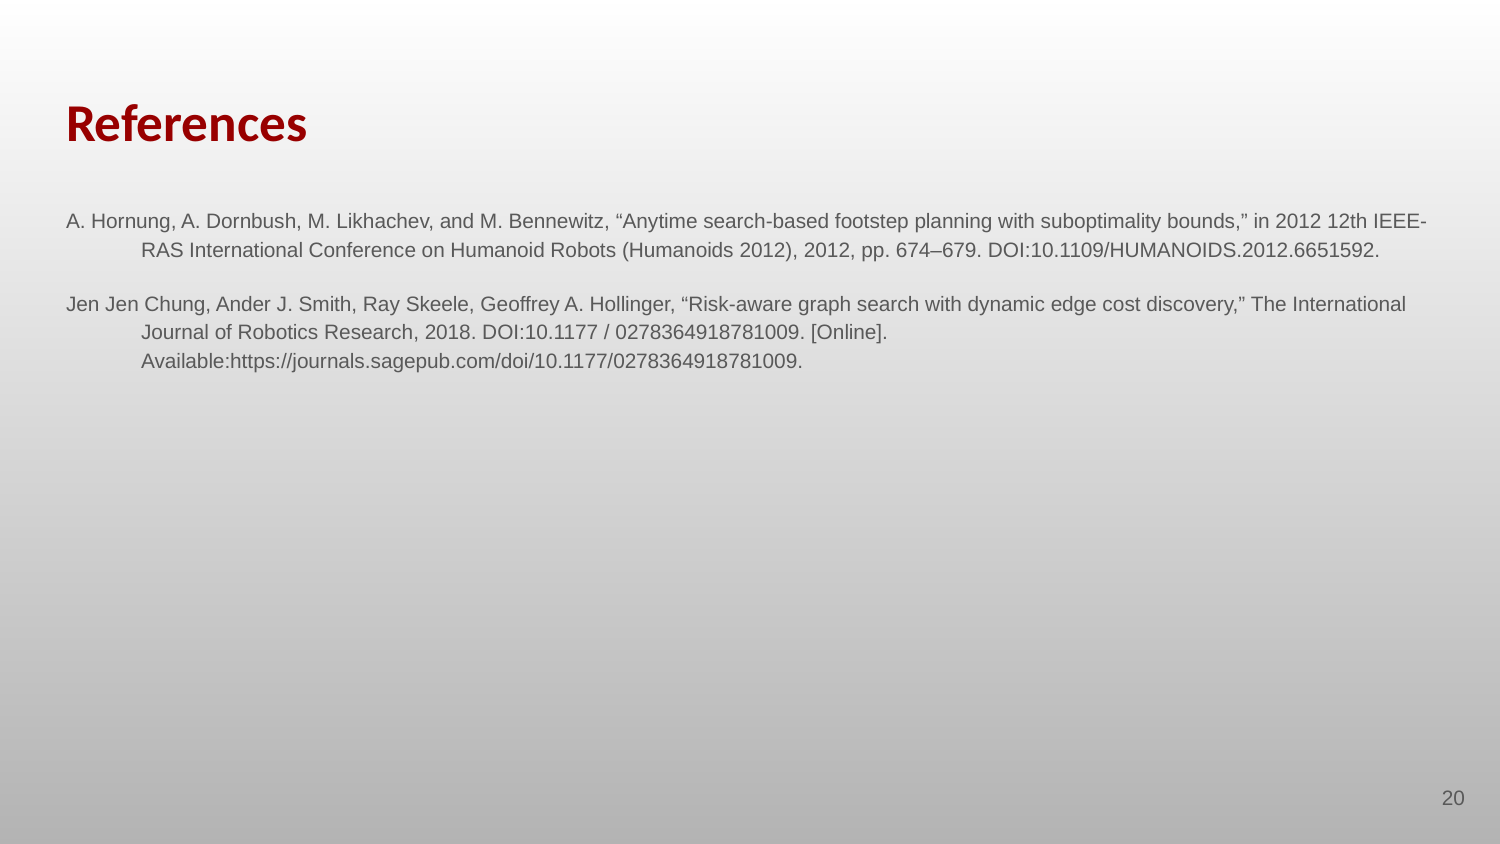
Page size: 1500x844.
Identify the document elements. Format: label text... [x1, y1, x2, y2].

slide_number ‹#› [1389, 764, 1480, 830]
title References [51, 72, 1449, 167]
list A. Hornung, A. Dornbush, M. Likhachev, and M. Bennewitz, “Anytime search-based footstep planning with suboptimality bounds,” in 2012 12th IEEE-RAS International Conference on Humanoid Robots (Humanoids 2012), 2012, pp. 674–679. DOI:10.1109/HUMANOIDS.2012.6651592. Jen Jen Chung, Ander J. Smith, Ray Skeele, Geoffrey A. Hollinger, “Risk-aware graph search with dynamic edge cost discovery,” The International Journal of Robotics Research, 2018. DOI:10.1177 / 0278364918781009. [Online]. Available:https://journals.sagepub.com/doi/10.1177/0278364918781009. [51, 189, 1449, 804]
